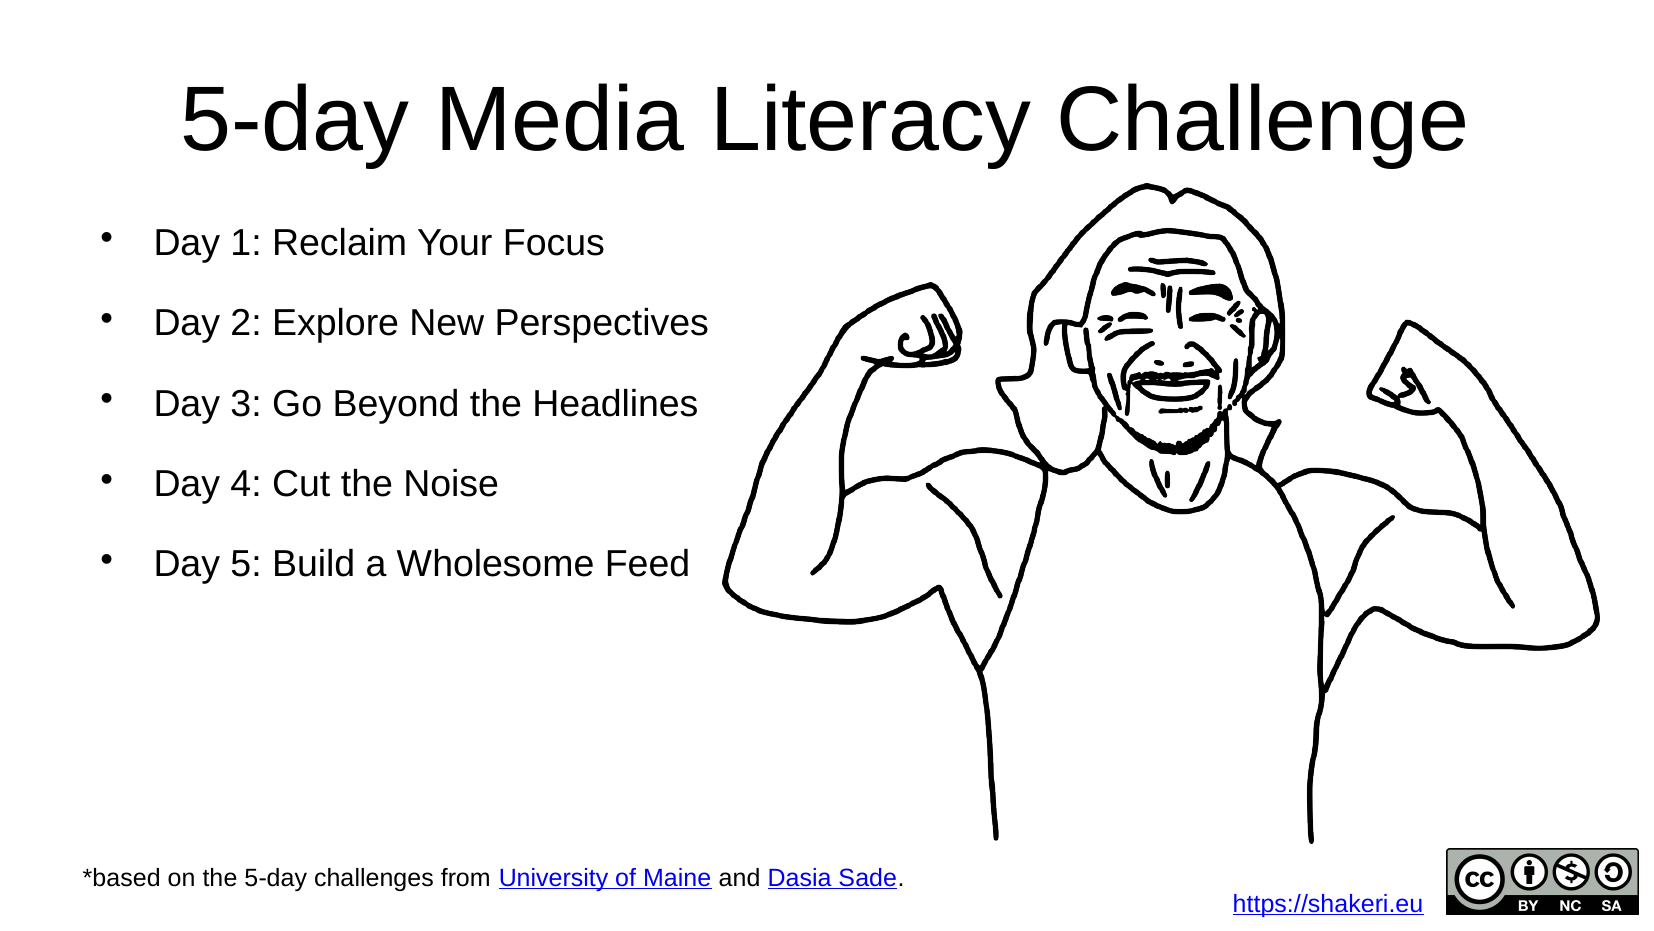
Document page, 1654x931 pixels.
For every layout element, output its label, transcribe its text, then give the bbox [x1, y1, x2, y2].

picture [1446, 848, 1639, 916]
list Day 1: Reclaim Your Focus Day 2: Explore New Perspectives Day 3: Go Beyond the Headlines Day 4: Cut the Noise Day 5: Build a Wholesome Feed *based on the 5-day challenges from University of Maine and Dasia Sade. [82, 217, 1569, 920]
text_box https://shakeri.eu [1217, 879, 1447, 931]
title 5-day Media Literacy Challenge [82, 37, 1569, 191]
picture [722, 182, 1600, 844]
